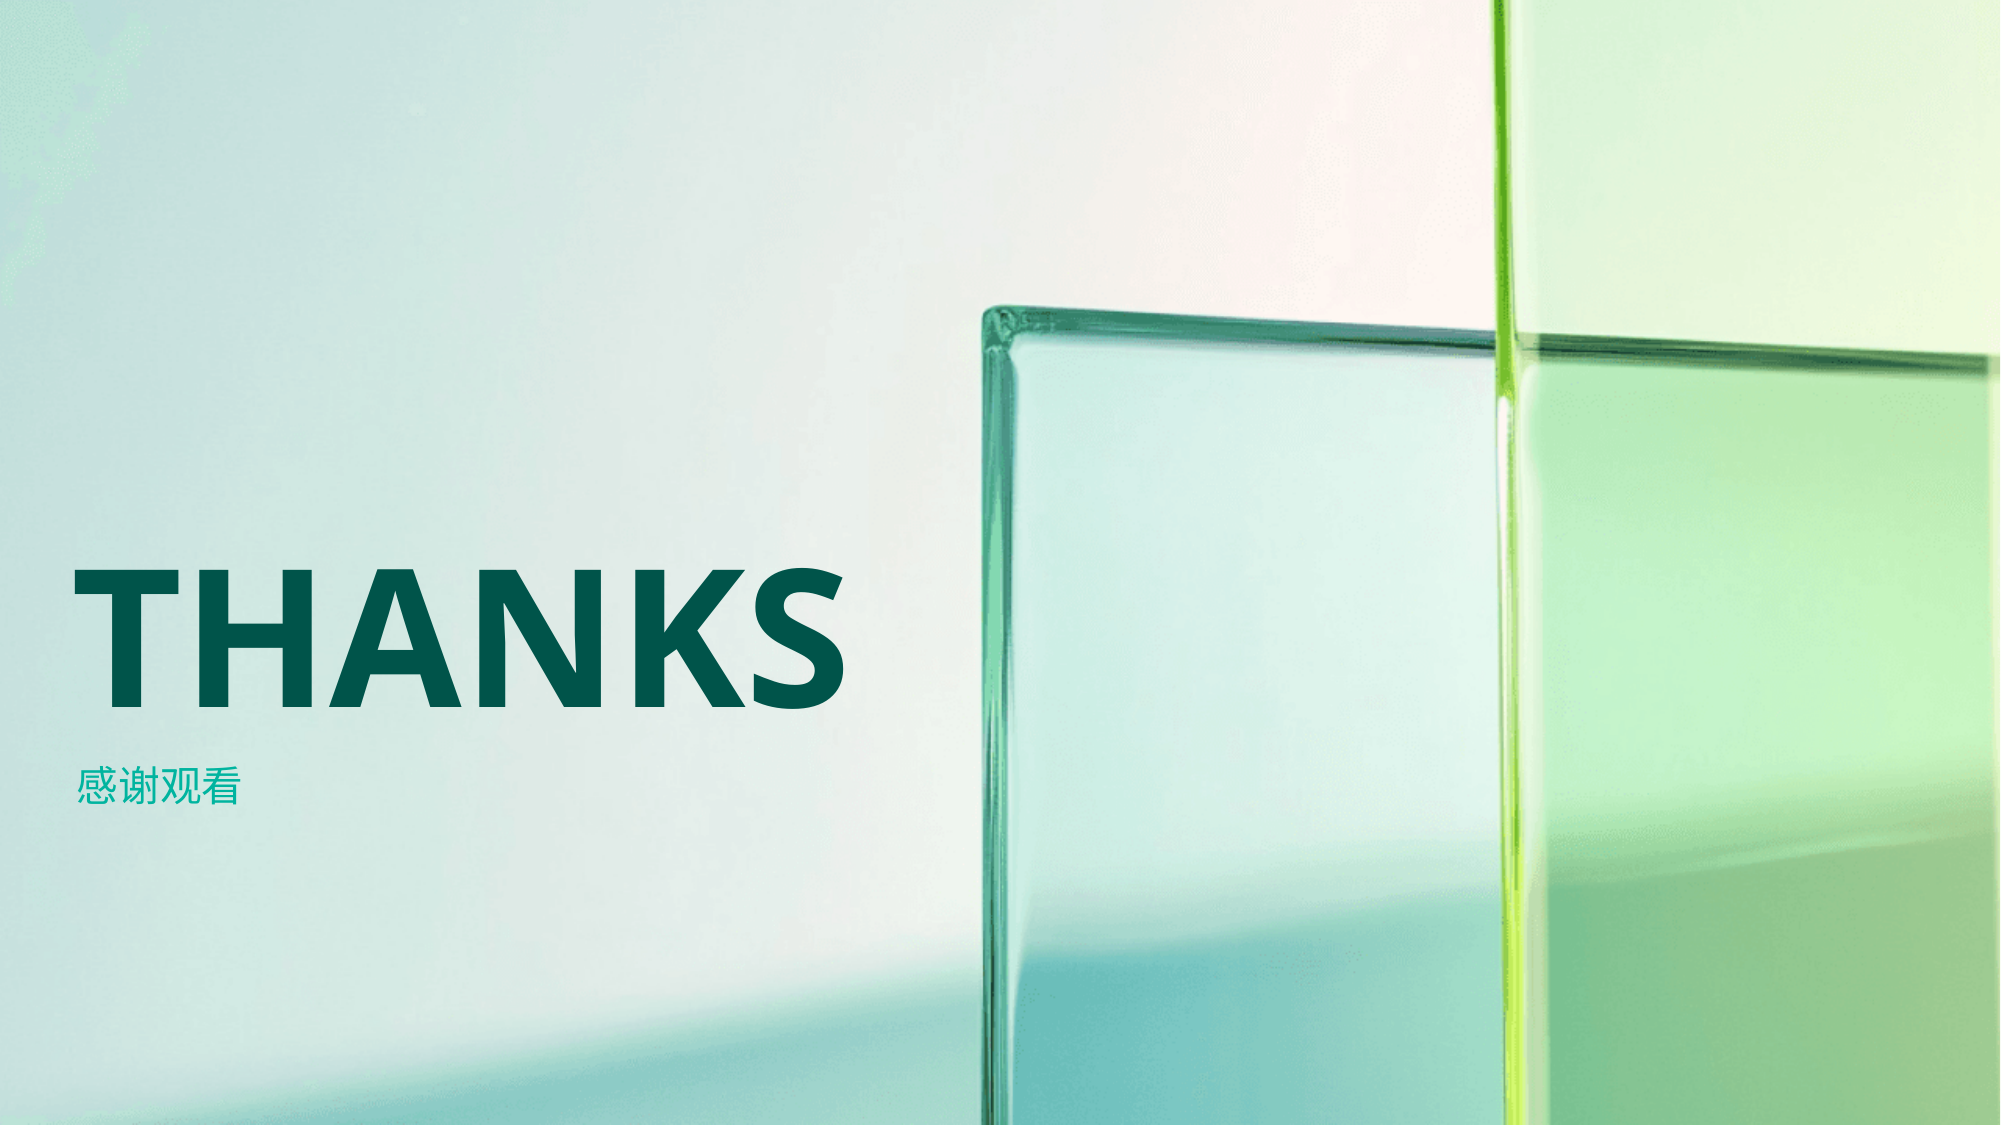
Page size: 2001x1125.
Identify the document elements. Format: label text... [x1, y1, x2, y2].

picture [0, 0, 2001, 1125]
text_box 感谢观看 [57, 740, 869, 819]
text_box THANKS [52, 459, 1353, 756]
